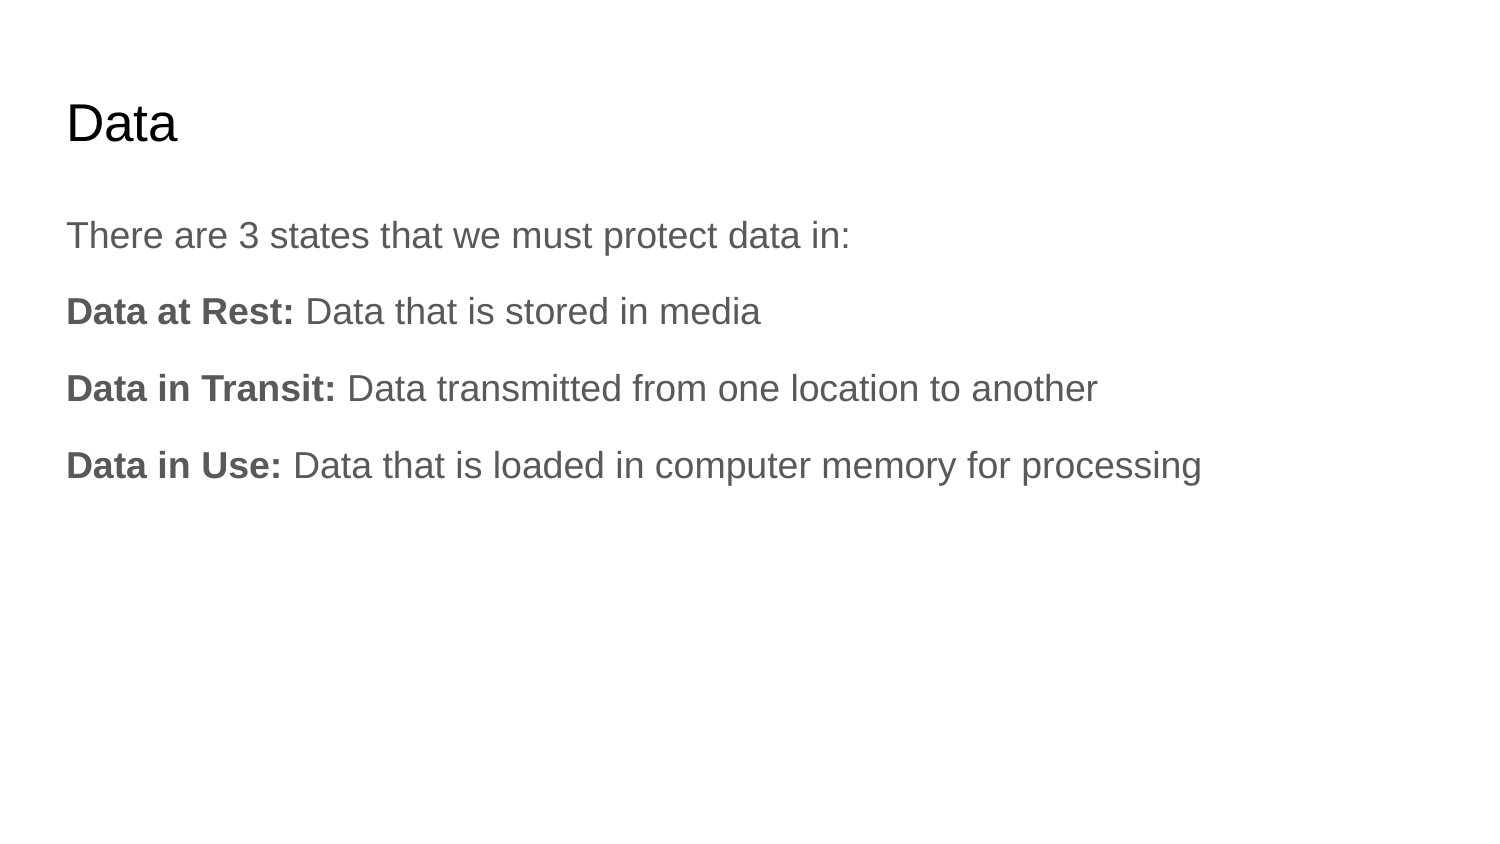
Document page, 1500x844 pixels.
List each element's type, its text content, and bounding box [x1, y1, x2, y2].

list There are 3 states that we must protect data in: Data at Rest: Data that is stored in media Data in Transit: Data transmitted from one location to another Data in Use: Data that is loaded in computer memory for processing [51, 189, 1449, 750]
title Data [51, 72, 1449, 167]
